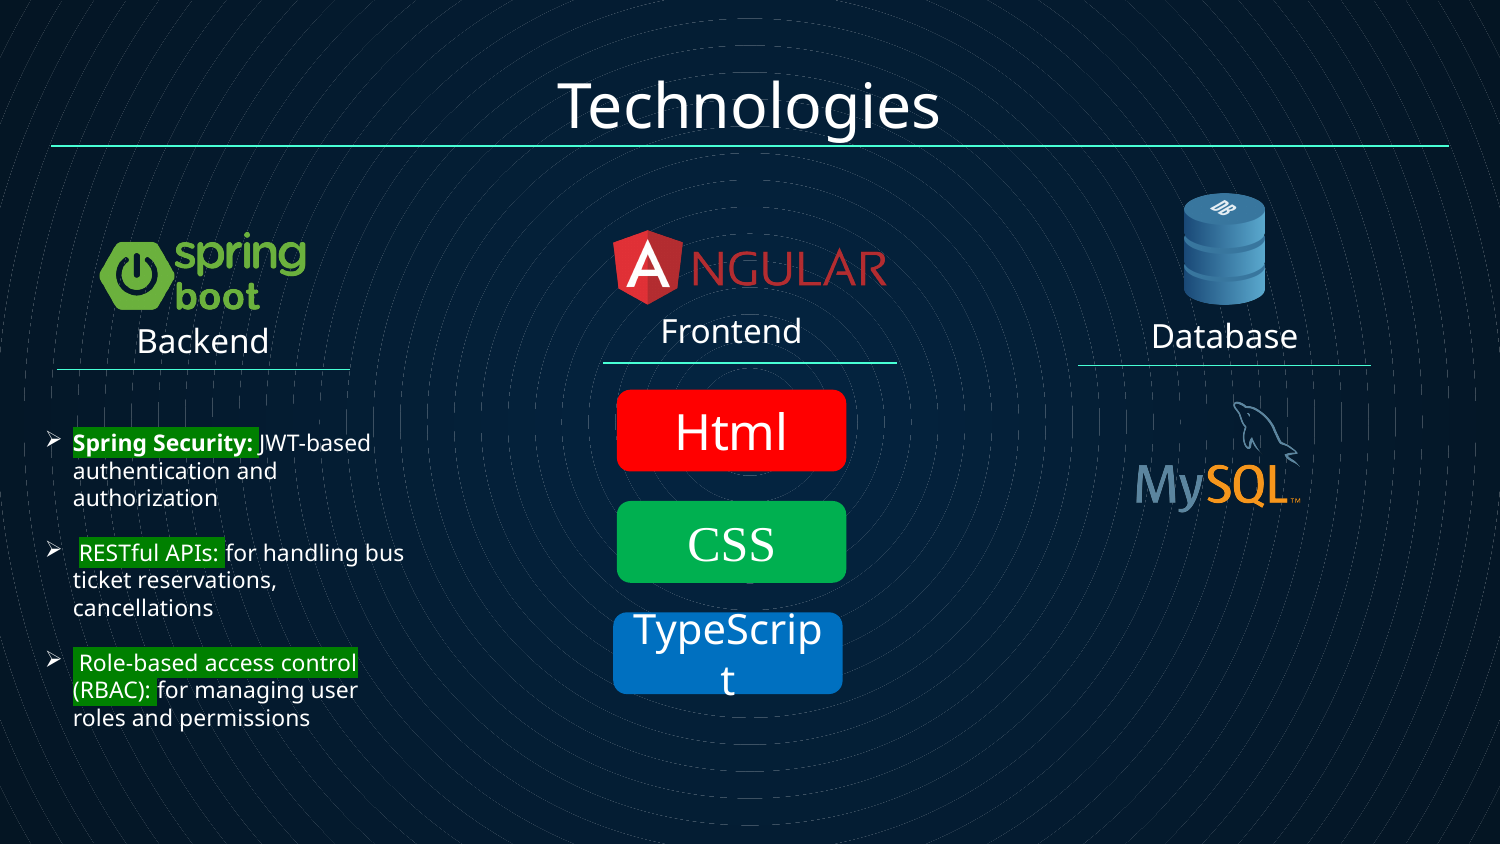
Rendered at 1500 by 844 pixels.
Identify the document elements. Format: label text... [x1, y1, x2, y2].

picture [1104, 372, 1338, 534]
picture [1184, 193, 1265, 305]
title Backend [33, 342, 374, 375]
text_box Html [614, 387, 849, 474]
text_box TypeScript [611, 610, 845, 697]
subtitle Spring Security: JWT-based authentication and authorization RESTful APIs: for handling bus ticket reservations, cancellations Role-based access control (RBAC): for managing user roles and permissions [29, 386, 425, 841]
title Technologies [51, 152, 1449, 156]
title Technologies [51, 56, 1449, 145]
picture [612, 230, 887, 305]
text_box CSS [614, 498, 849, 585]
text_box Frontend [561, 333, 902, 366]
picture [97, 219, 310, 332]
text_box Database [1054, 338, 1396, 371]
